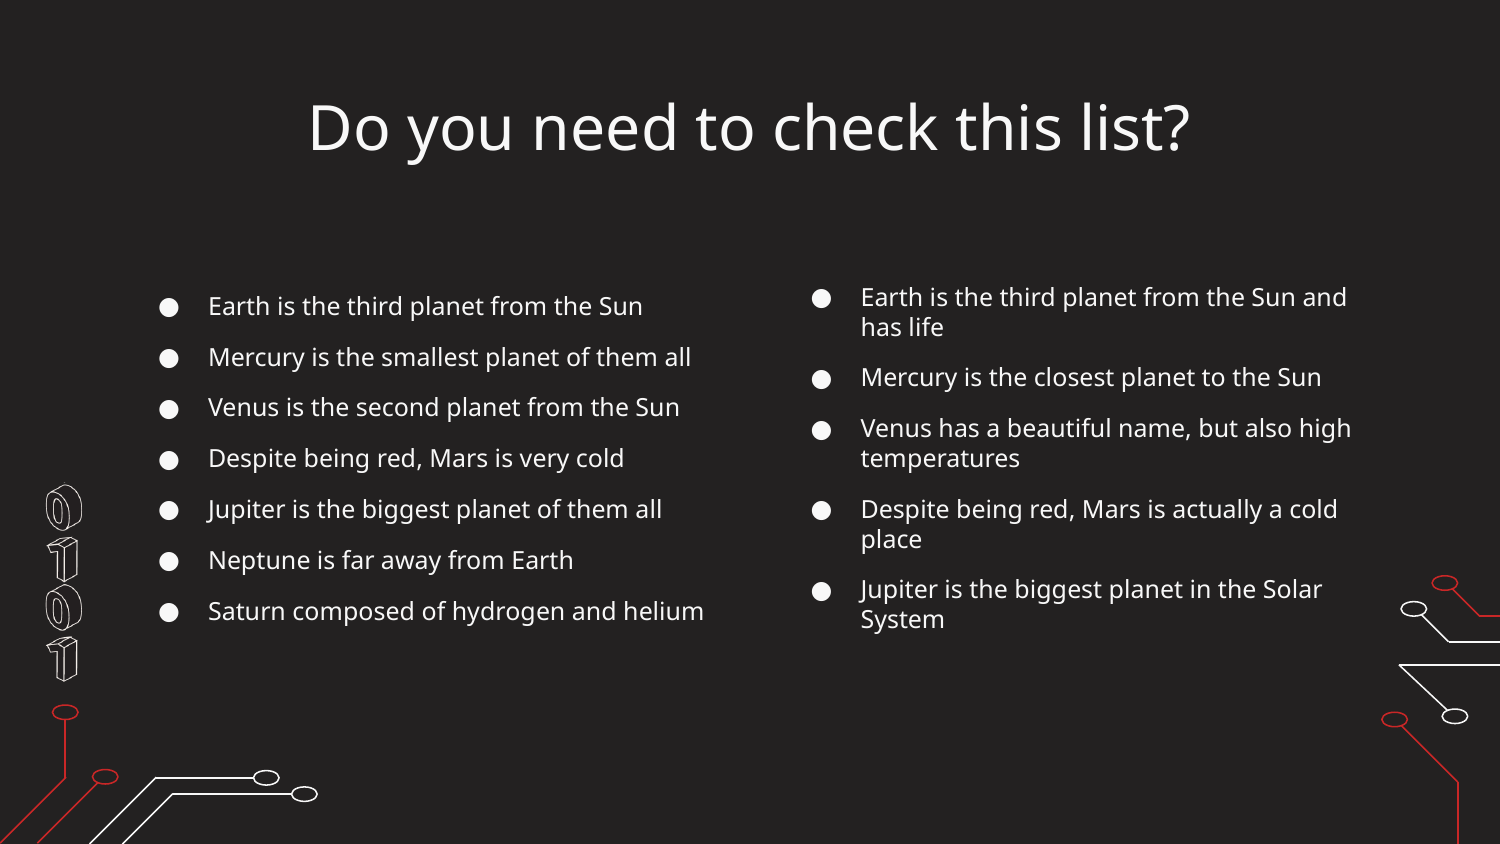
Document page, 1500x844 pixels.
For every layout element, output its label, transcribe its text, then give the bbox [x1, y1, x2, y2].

list Earth is the third planet from the Sun and has life Mercury is the closest planet to the Sun Venus has a beautiful name, but also high temperatures Despite being red, Mars is actually a cold place Jupiter is the biggest planet in the Solar System [770, 191, 1382, 724]
picture [45, 482, 83, 682]
title Do you need to check this list? [118, 72, 1382, 167]
list Earth is the third planet from the Sun Mercury is the smallest planet of them all Venus is the second planet from the Sun Despite being red, Mars is very cold Jupiter is the biggest planet of them all Neptune is far away from Earth Saturn composed of hydrogen and helium [118, 191, 730, 724]
